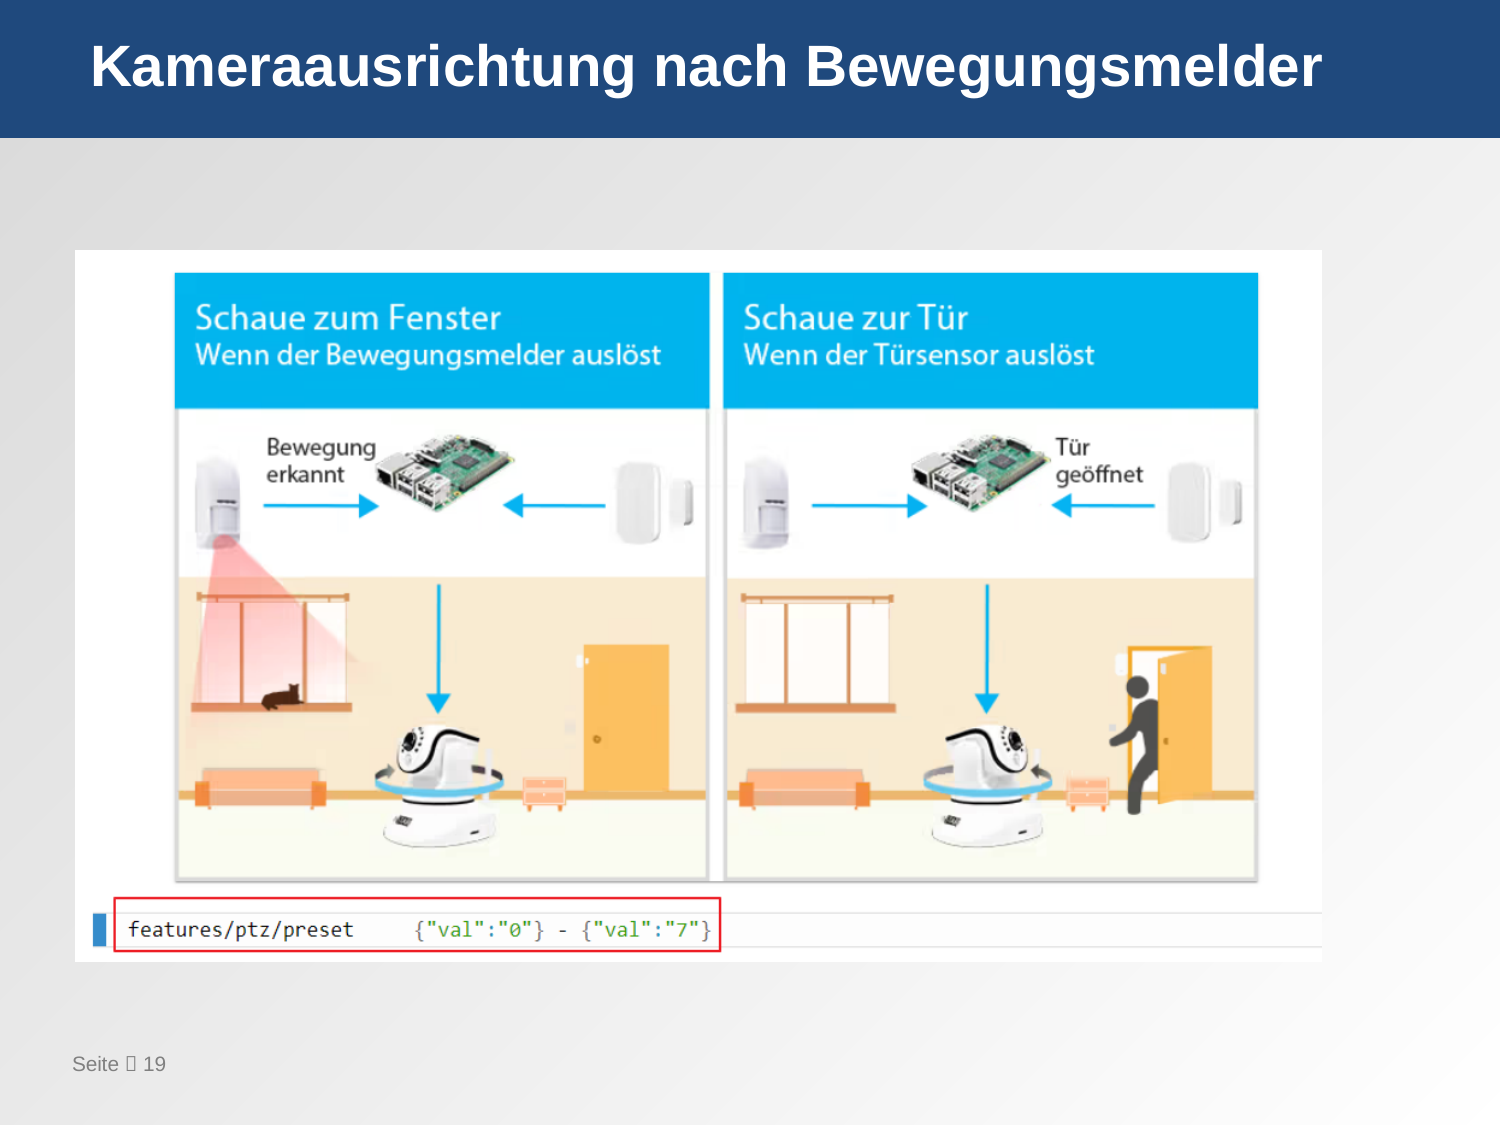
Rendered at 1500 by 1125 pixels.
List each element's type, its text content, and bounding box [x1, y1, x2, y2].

picture [74, 250, 1322, 963]
title Kameraausrichtung nach Bewegungsmelder [75, 20, 1425, 208]
